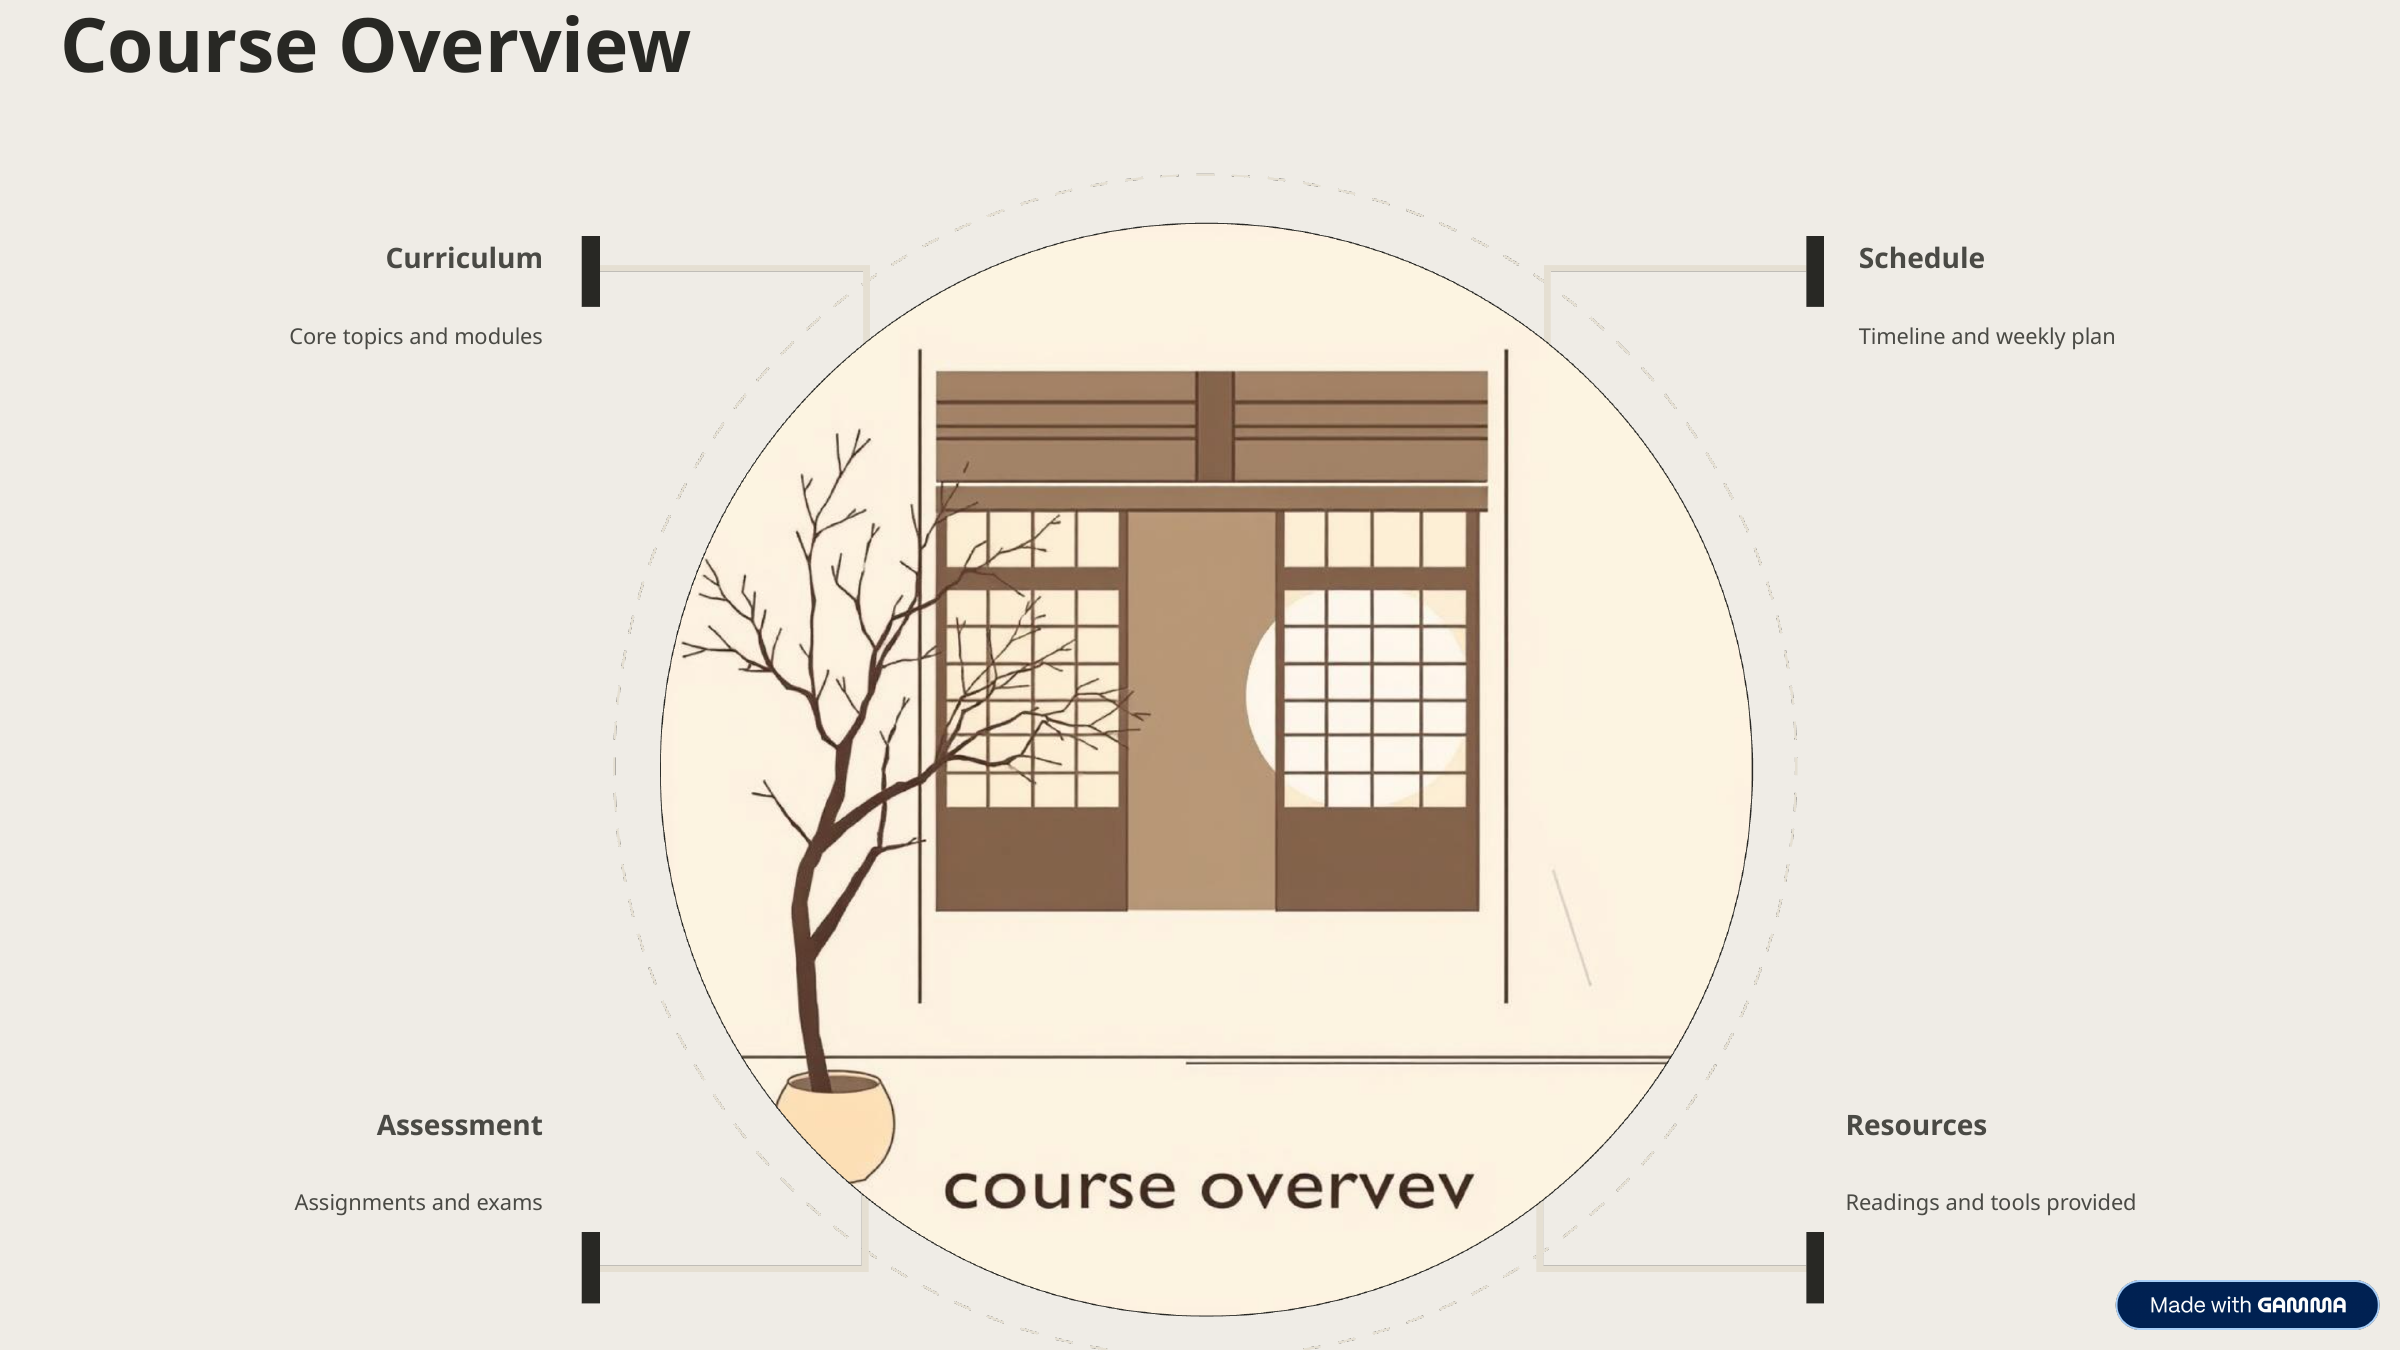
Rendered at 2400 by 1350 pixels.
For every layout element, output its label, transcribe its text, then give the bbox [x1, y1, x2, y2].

text_box Course Overview [60, 56, 318, 89]
picture [72, 130, 2389, 1350]
